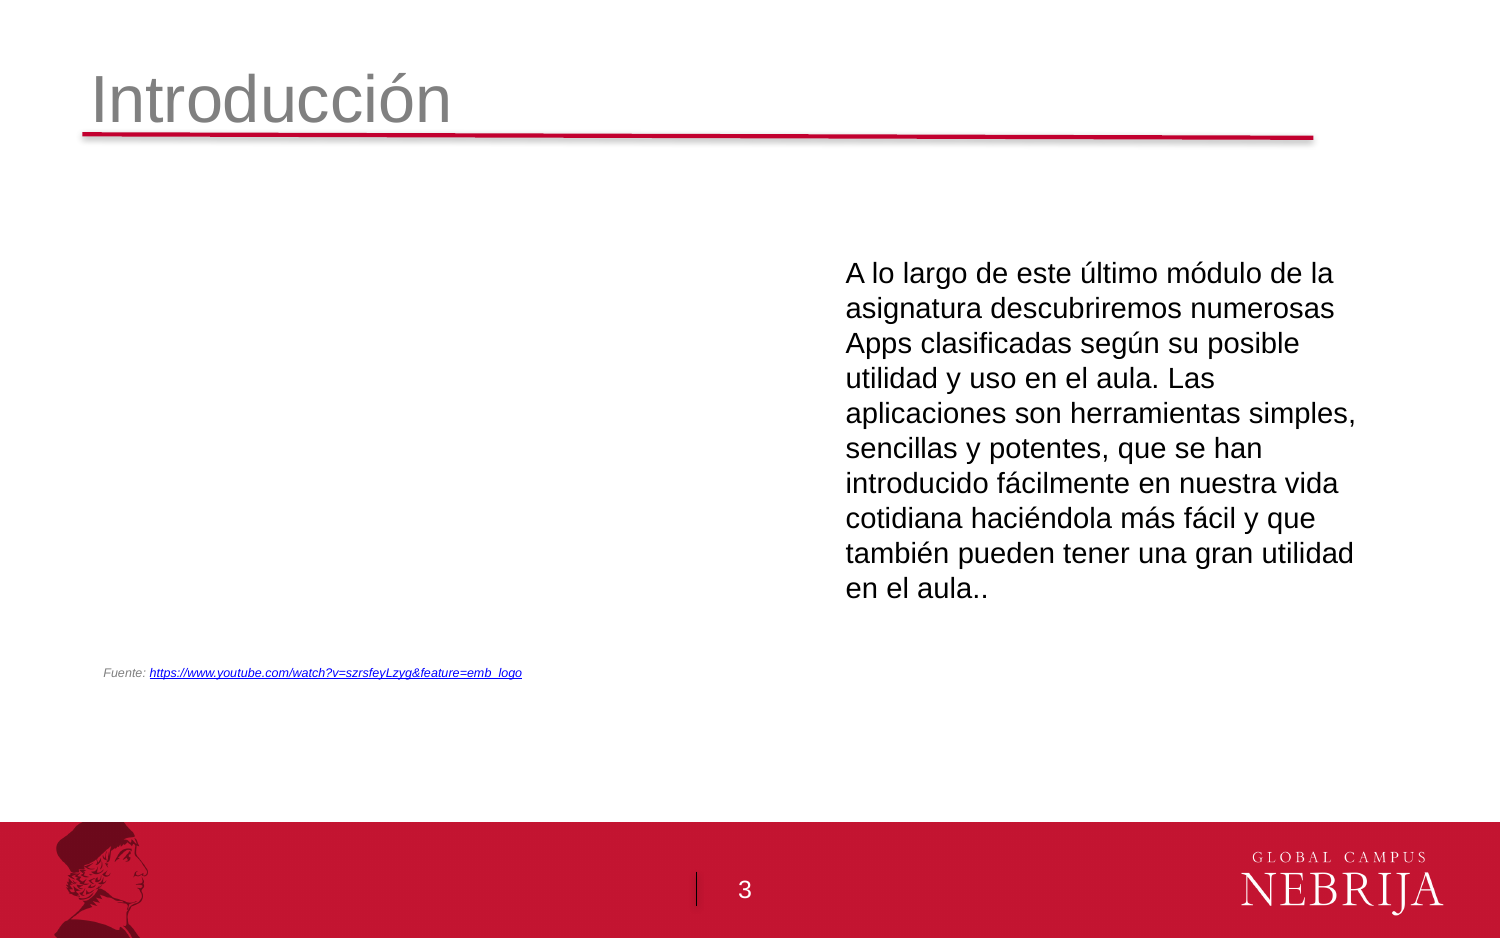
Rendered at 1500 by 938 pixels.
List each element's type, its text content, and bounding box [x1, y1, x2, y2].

text_box A lo largo de este último módulo de la asignatura descubriremos numerosas Apps clasificadas según su posible utilidad y uso en el aula. Las aplicaciones son herramientas simples, sencillas y potentes, que se han introducido fácilmente en nuestra vida cotidiana haciéndola más fácil y que también pueden tener una gran utilidad en el aula.. [830, 247, 1379, 612]
picture [0, 822, 1500, 938]
title Introducción [75, 34, 1408, 157]
text_box Fuente: https://www.youtube.com/watch?v=szrsfeyLzyg&feature=emb_logo [88, 657, 783, 733]
